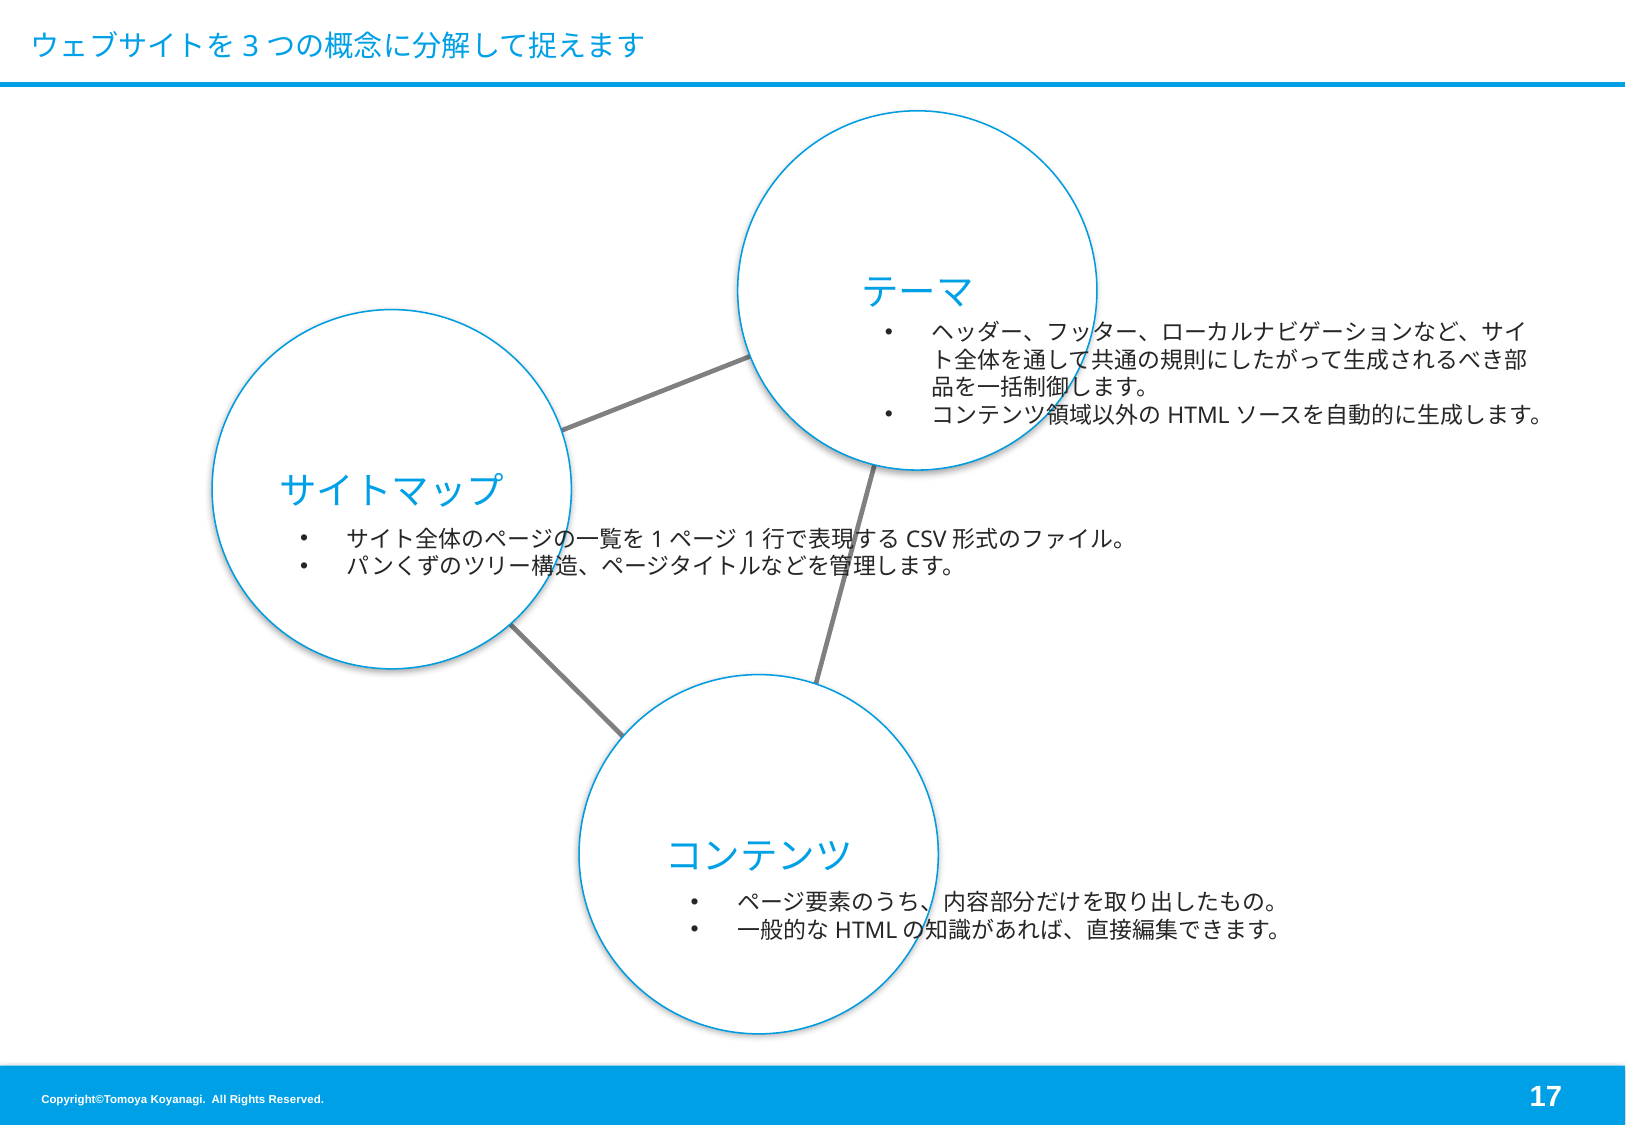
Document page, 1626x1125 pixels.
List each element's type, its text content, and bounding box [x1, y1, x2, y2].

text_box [768, 290, 922, 863]
text_box テーマ [736, 110, 1098, 310]
text_box サイト全体のページの一覧を1ページ1行で表現するCSV形式のファイル。 パンくずのツリー構造、ページタイトルなどを管理します。 [285, 516, 388, 587]
slide_number 16 [1197, 1065, 1578, 1125]
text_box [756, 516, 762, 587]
text_box テーマ [926, 435, 1026, 471]
text_box サイト全体のページの一覧を1ページ1行で表現するCSV形式のファイル。 パンくずのツリー構造、ページタイトルなどを管理します。 [926, 516, 1522, 587]
text_box ページ要素のうち、内容部分だけを取り出したもの。 一般的なHTMLの知識があれば、直接編集できます。 [675, 880, 1307, 951]
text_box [393, 508, 752, 865]
text_box コンテンツ [579, 673, 940, 1035]
title ウェブサイトを3つの概念に分解して捉えます [24, 15, 1441, 75]
text_box サイトマップ [211, 309, 389, 670]
text_box ヘッダー、フッター、ローカルナビゲーションなど、サイト全体を通して共通の規則にしたがって生成されるべき部品を一括制御します。 コンテンツ領域以外のHTMLソースを自動的に生成します。 [926, 310, 1563, 435]
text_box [387, 290, 765, 499]
